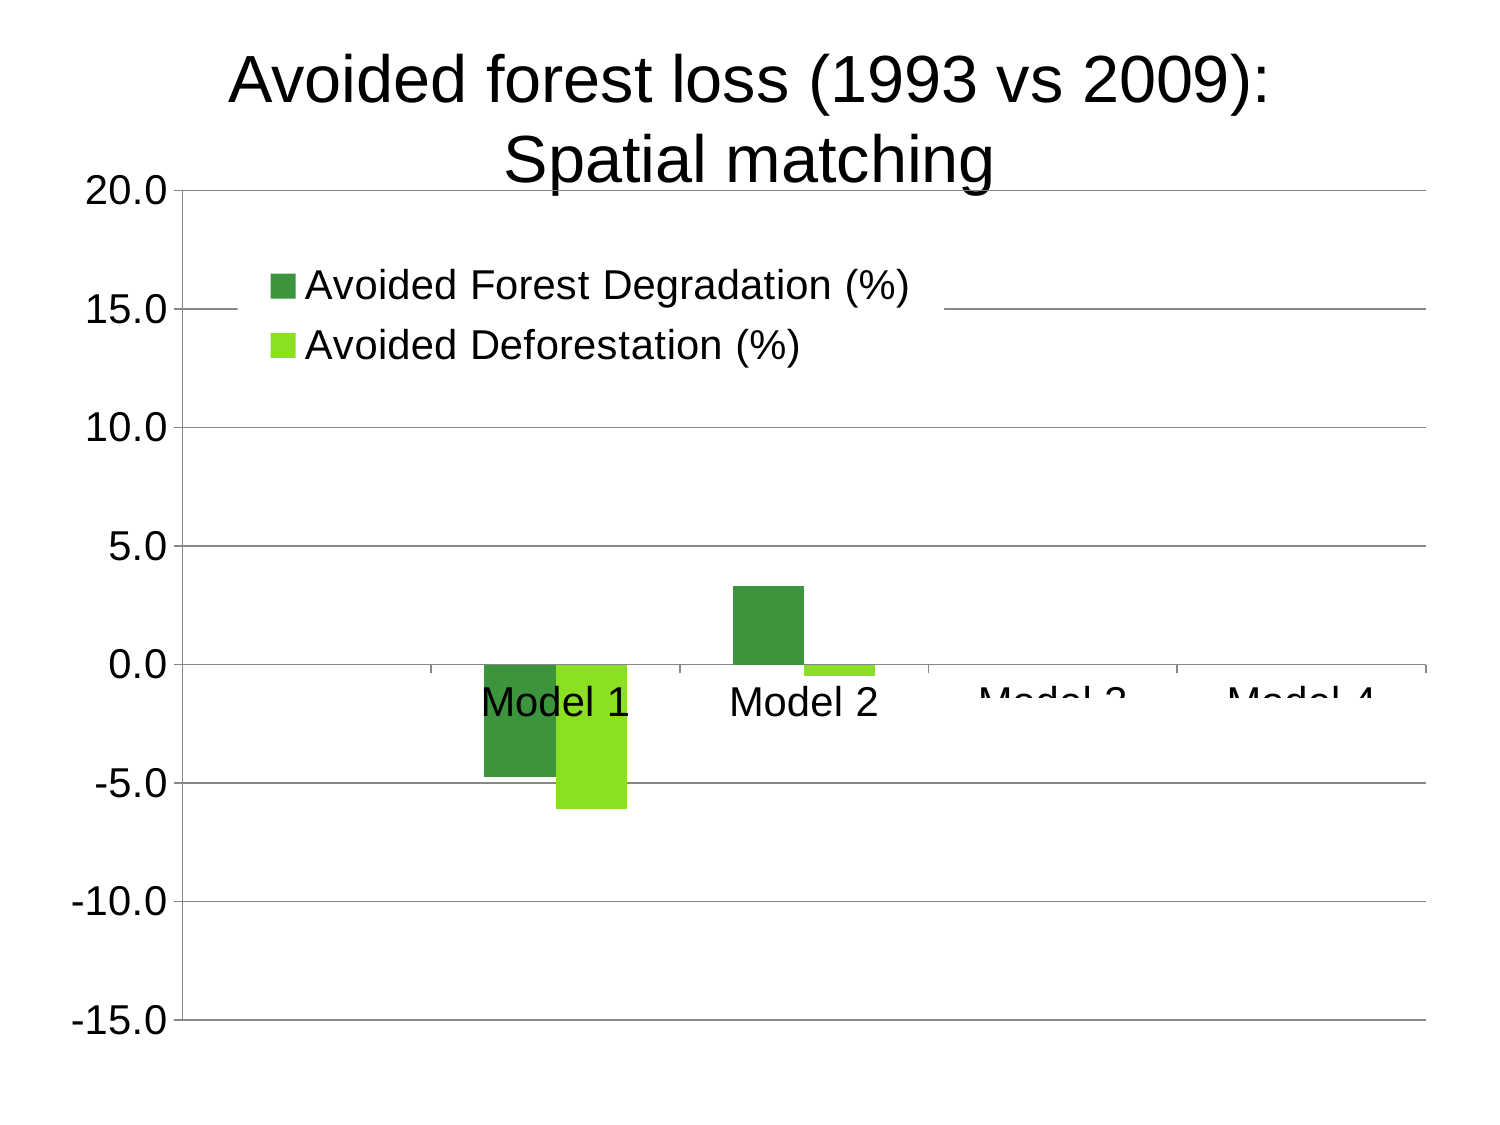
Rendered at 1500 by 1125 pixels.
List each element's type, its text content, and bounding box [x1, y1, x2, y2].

title Avoided forest loss (1993 vs 2009): Spatial matching [74, 44, 1426, 160]
chart [37, 162, 1476, 1088]
